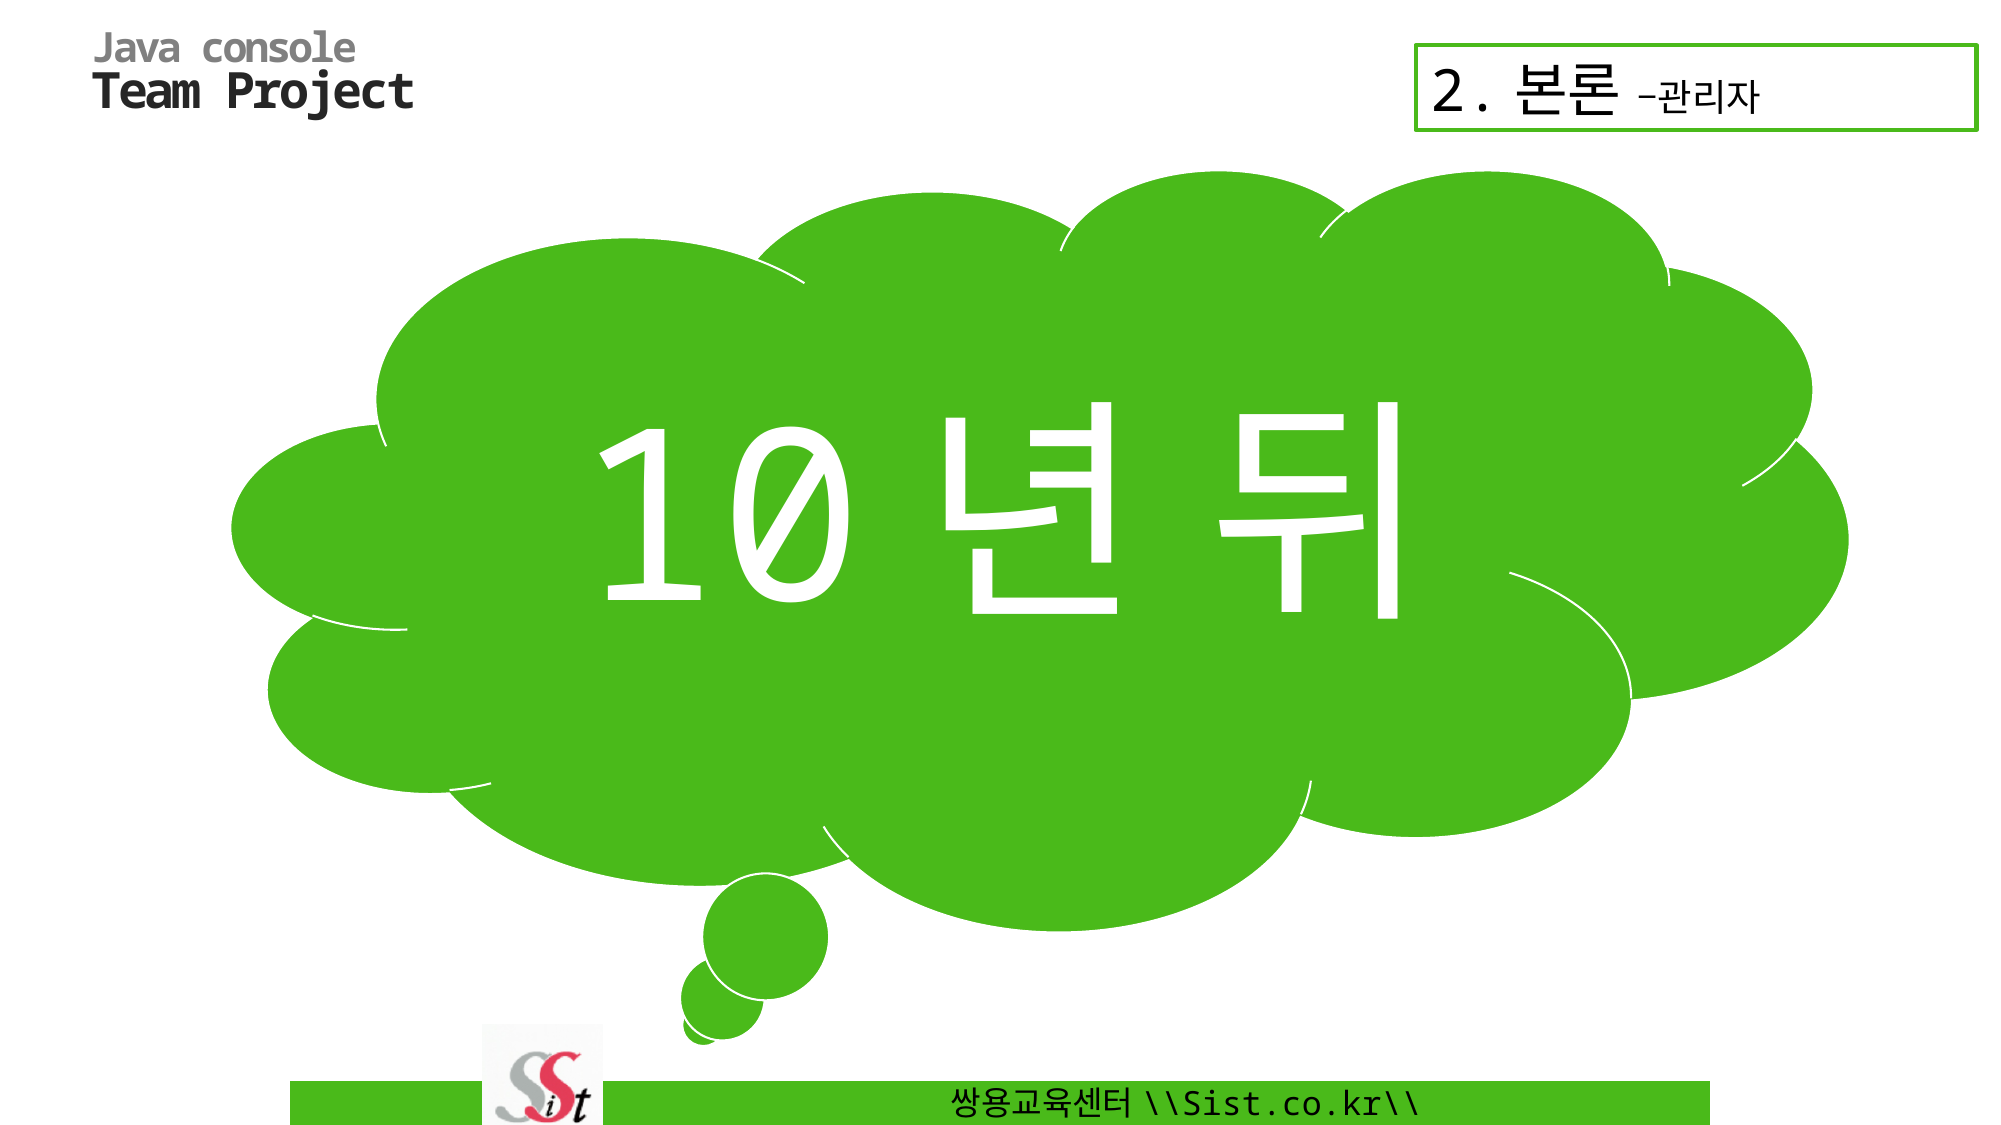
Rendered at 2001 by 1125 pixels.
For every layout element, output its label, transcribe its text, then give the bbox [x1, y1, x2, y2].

text_box [229, 169, 1851, 1048]
text_box 2.본론 –관리자 [1415, 45, 1977, 130]
picture [482, 1024, 603, 1125]
text_box 10년 뒤 [561, 353, 1517, 656]
